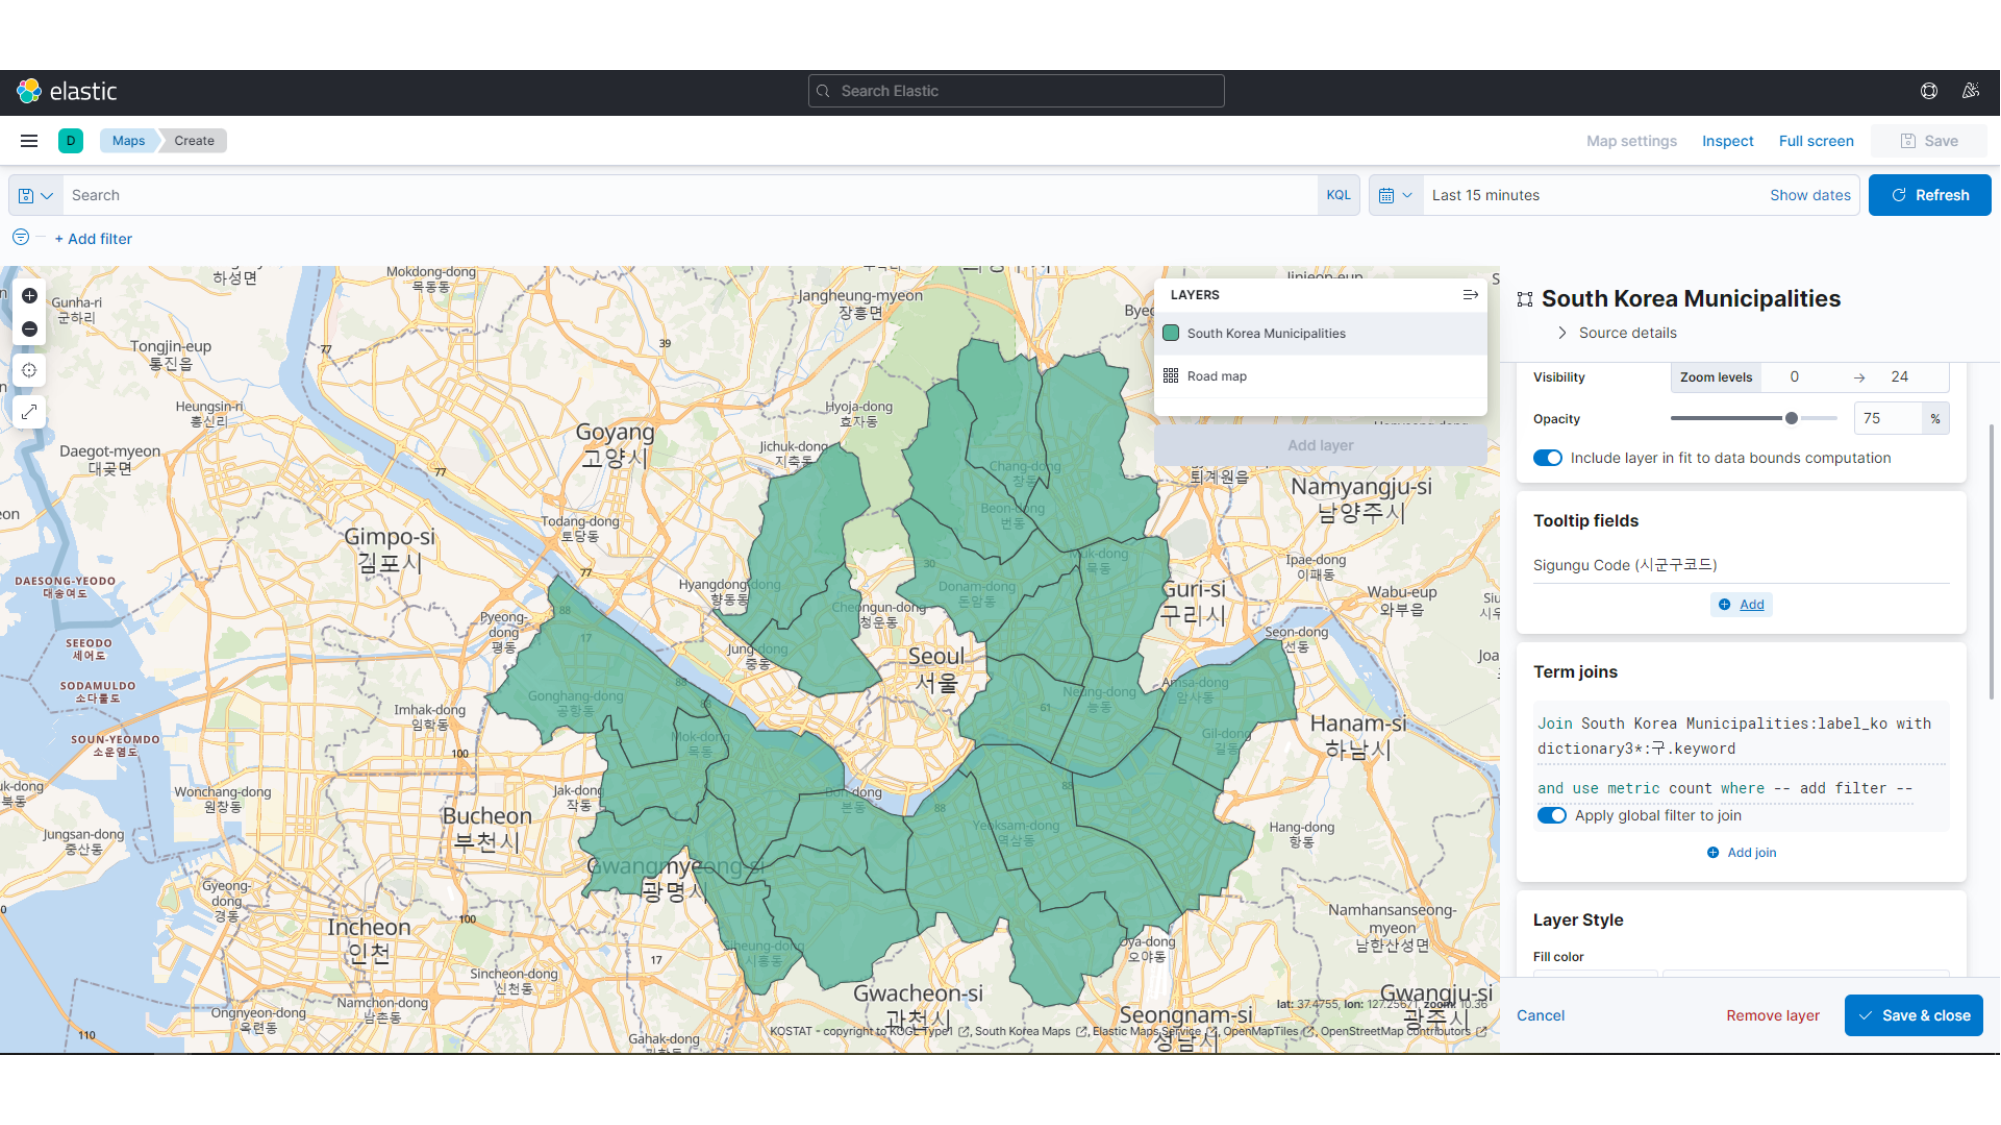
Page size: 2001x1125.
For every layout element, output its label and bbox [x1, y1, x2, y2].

picture [0, 70, 2000, 1055]
